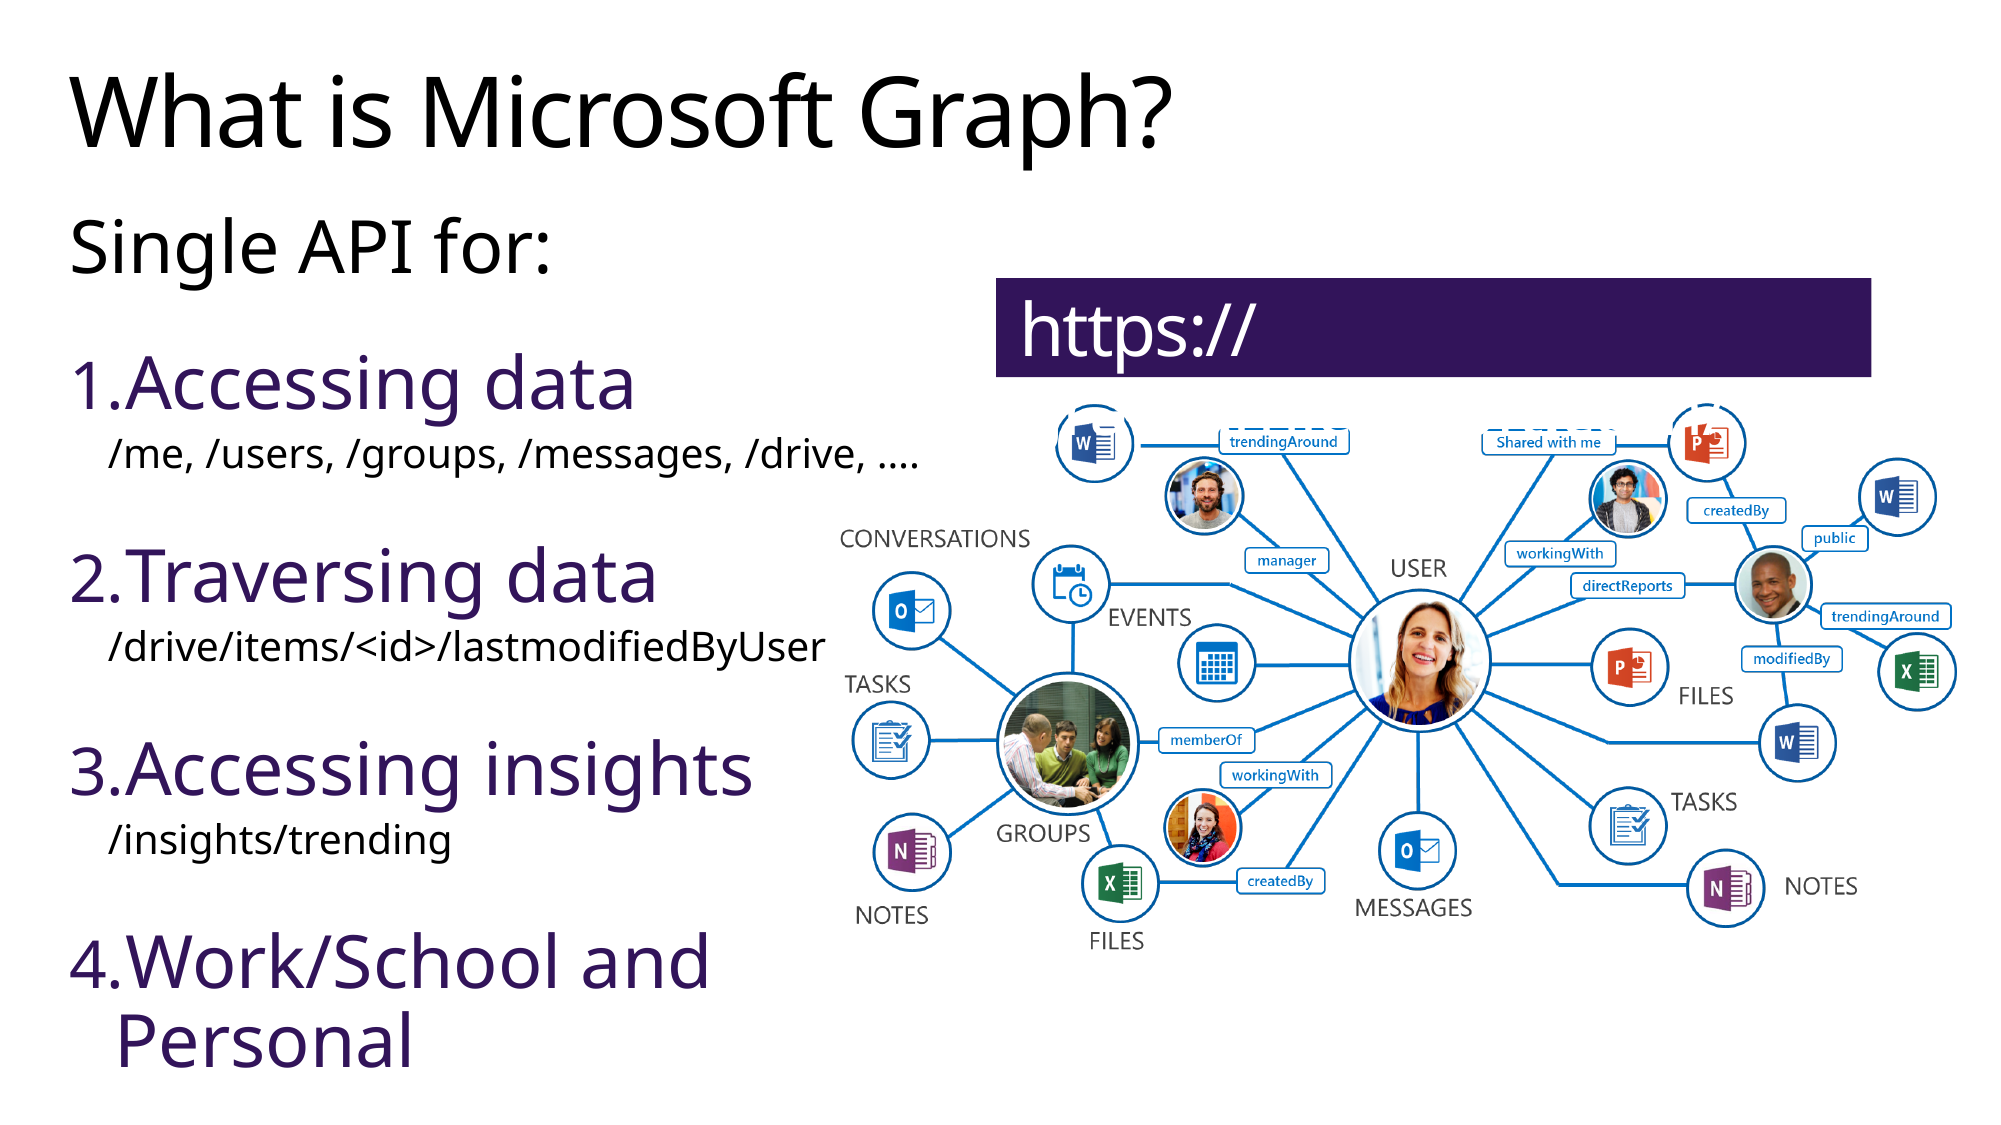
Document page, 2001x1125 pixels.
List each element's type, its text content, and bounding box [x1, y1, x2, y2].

text_box https://graph.microsoft.com/ [996, 278, 1872, 378]
title What is Microsoft Graph? [44, 47, 1957, 196]
picture [824, 402, 1957, 970]
list Single API for: Accessing data /me, /users, /groups, /messages, /drive, …. Traversing data /drive/items/<id>/lastmodifiedByUser Accessing insights /insights/trending Work/School and Personal [45, 196, 1000, 1046]
